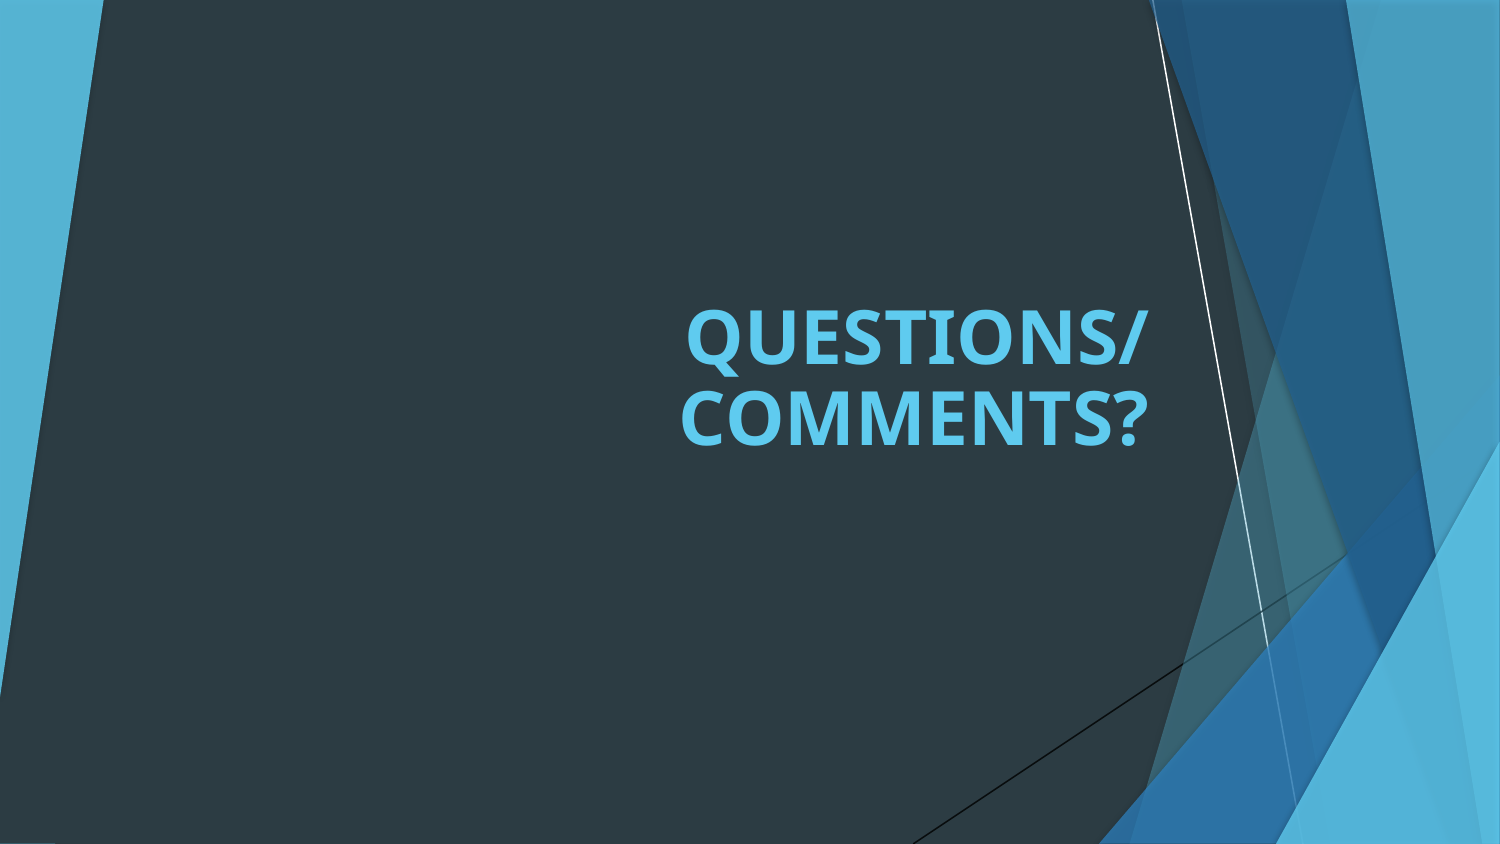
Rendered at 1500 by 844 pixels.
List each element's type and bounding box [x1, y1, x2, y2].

text_box [0, 0, 1500, 844]
